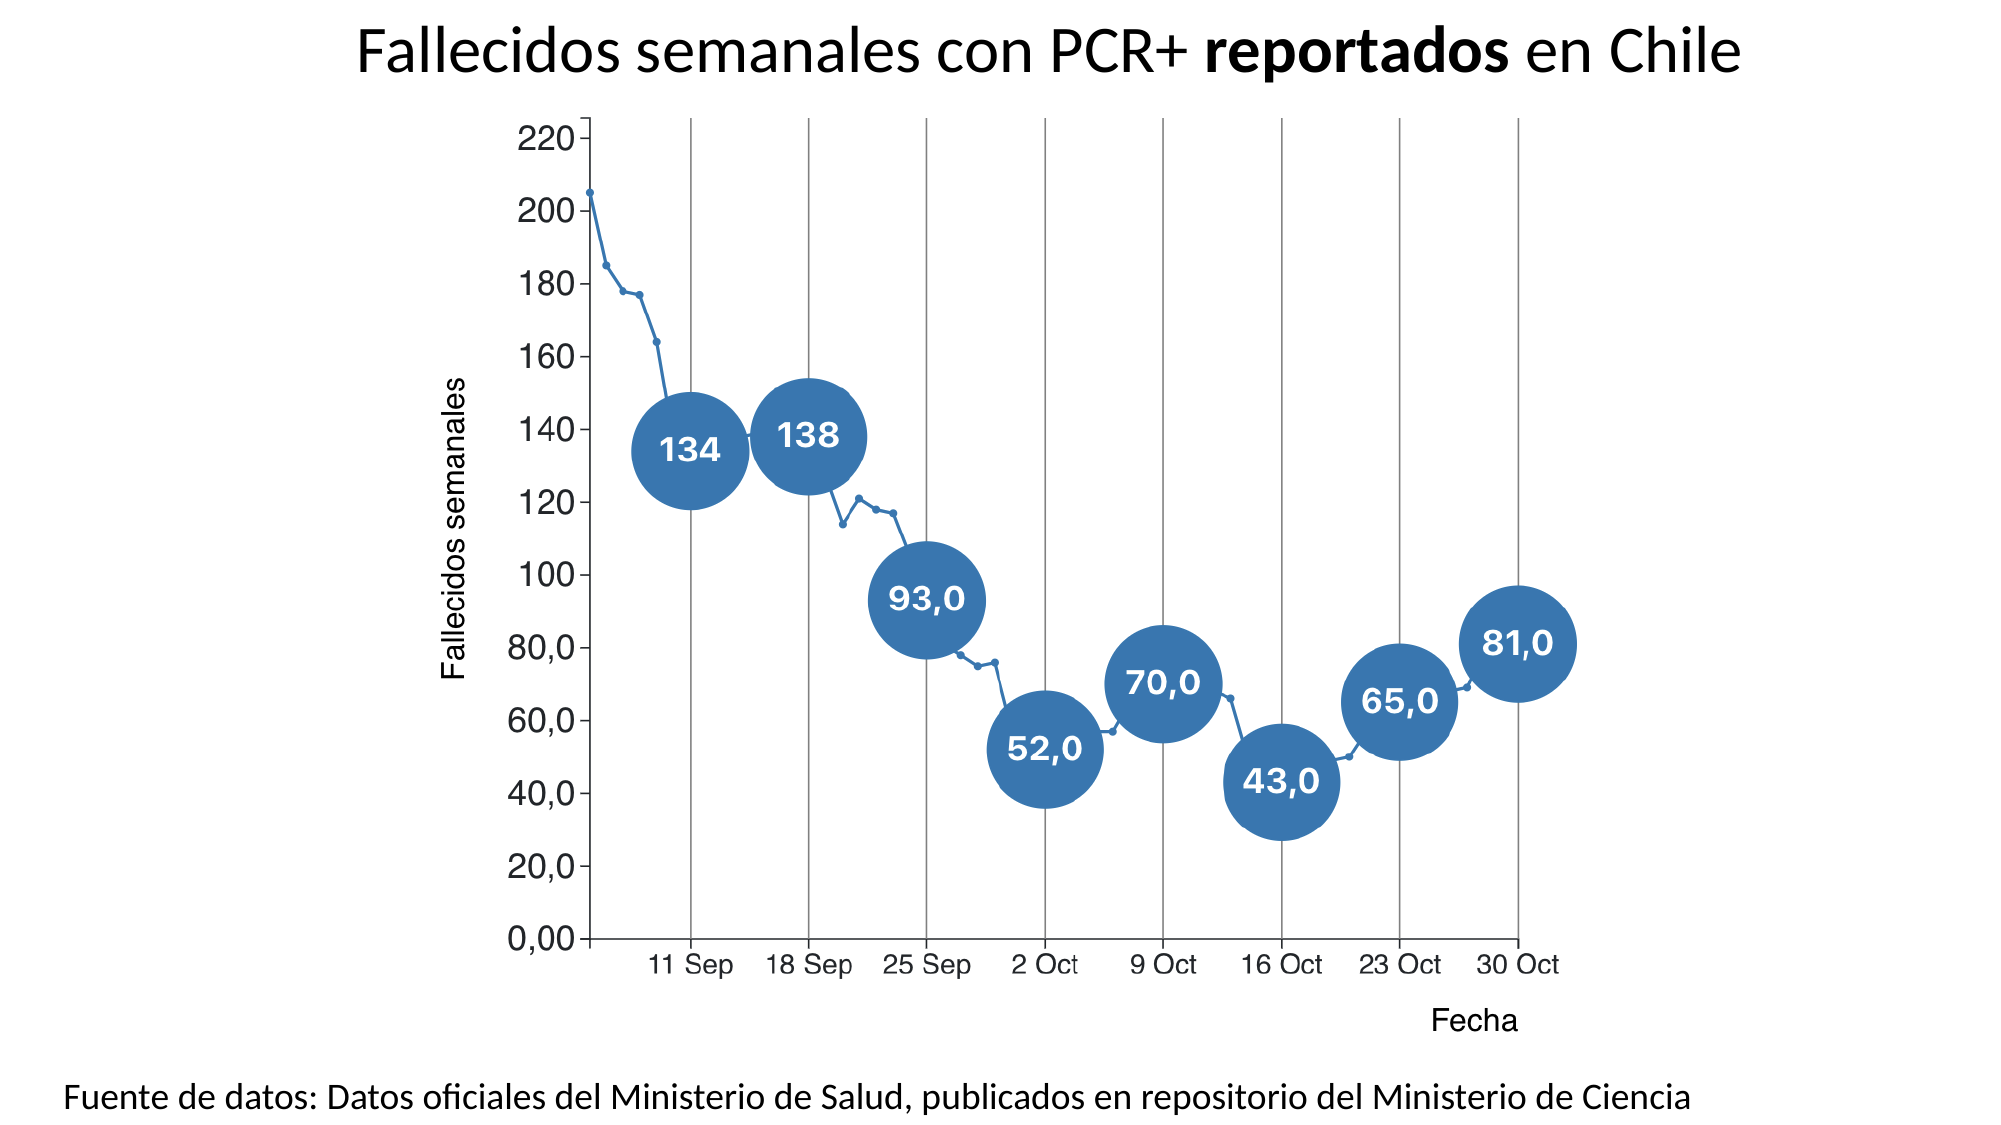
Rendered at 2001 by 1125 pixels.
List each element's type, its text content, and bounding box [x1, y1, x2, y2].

text_box Fallecidos semanales con PCR+ reportados en Chile [342, 0, 1774, 93]
picture [400, 94, 1600, 1047]
